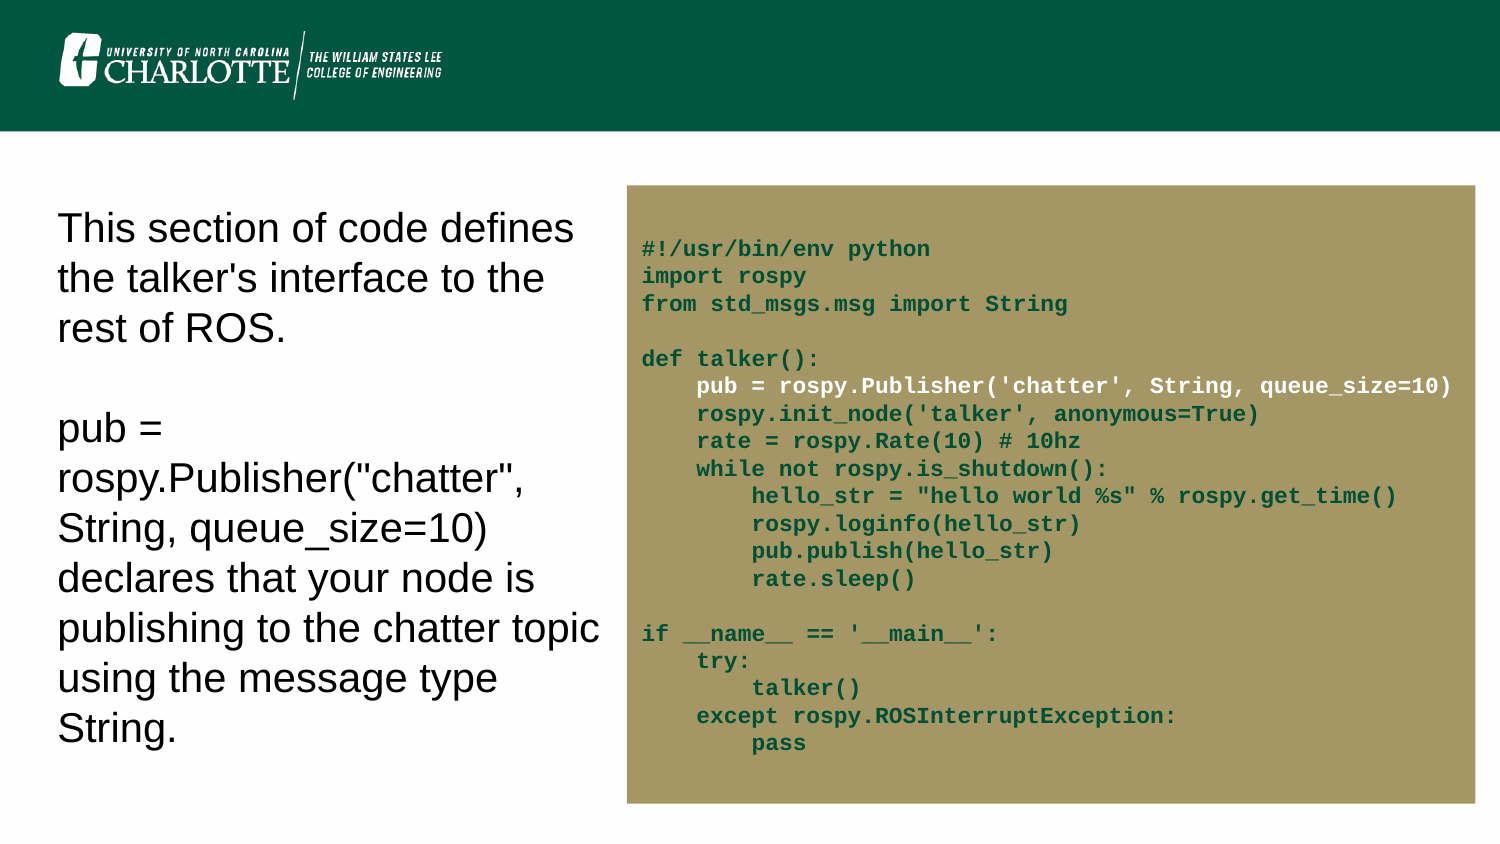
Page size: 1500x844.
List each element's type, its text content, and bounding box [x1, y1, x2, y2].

text_box #!/usr/bin/env python import rospy from std_msgs.msg import String def talker(): pub = rospy.Publisher('chatter', String, queue_size=10) rospy.init_node('talker', anonymous=True) rate = rospy.Rate(10) # 10hz while not rospy.is_shutdown(): hello_str = "hello world %s" % rospy.get_time() rospy.loginfo(hello_str) pub.publish(hello_str) rate.sleep() if __name__ == '__main__': try: talker() except rospy.ROSInterruptException: pass [626, 185, 1476, 804]
picture [0, 0, 1500, 844]
text_box This section of code defines the talker's interface to the rest of ROS. pub = rospy.Publisher("chatter", String, queue_size=10) declares that your node is publishing to the chatter topic using the message type String. [42, 185, 624, 766]
